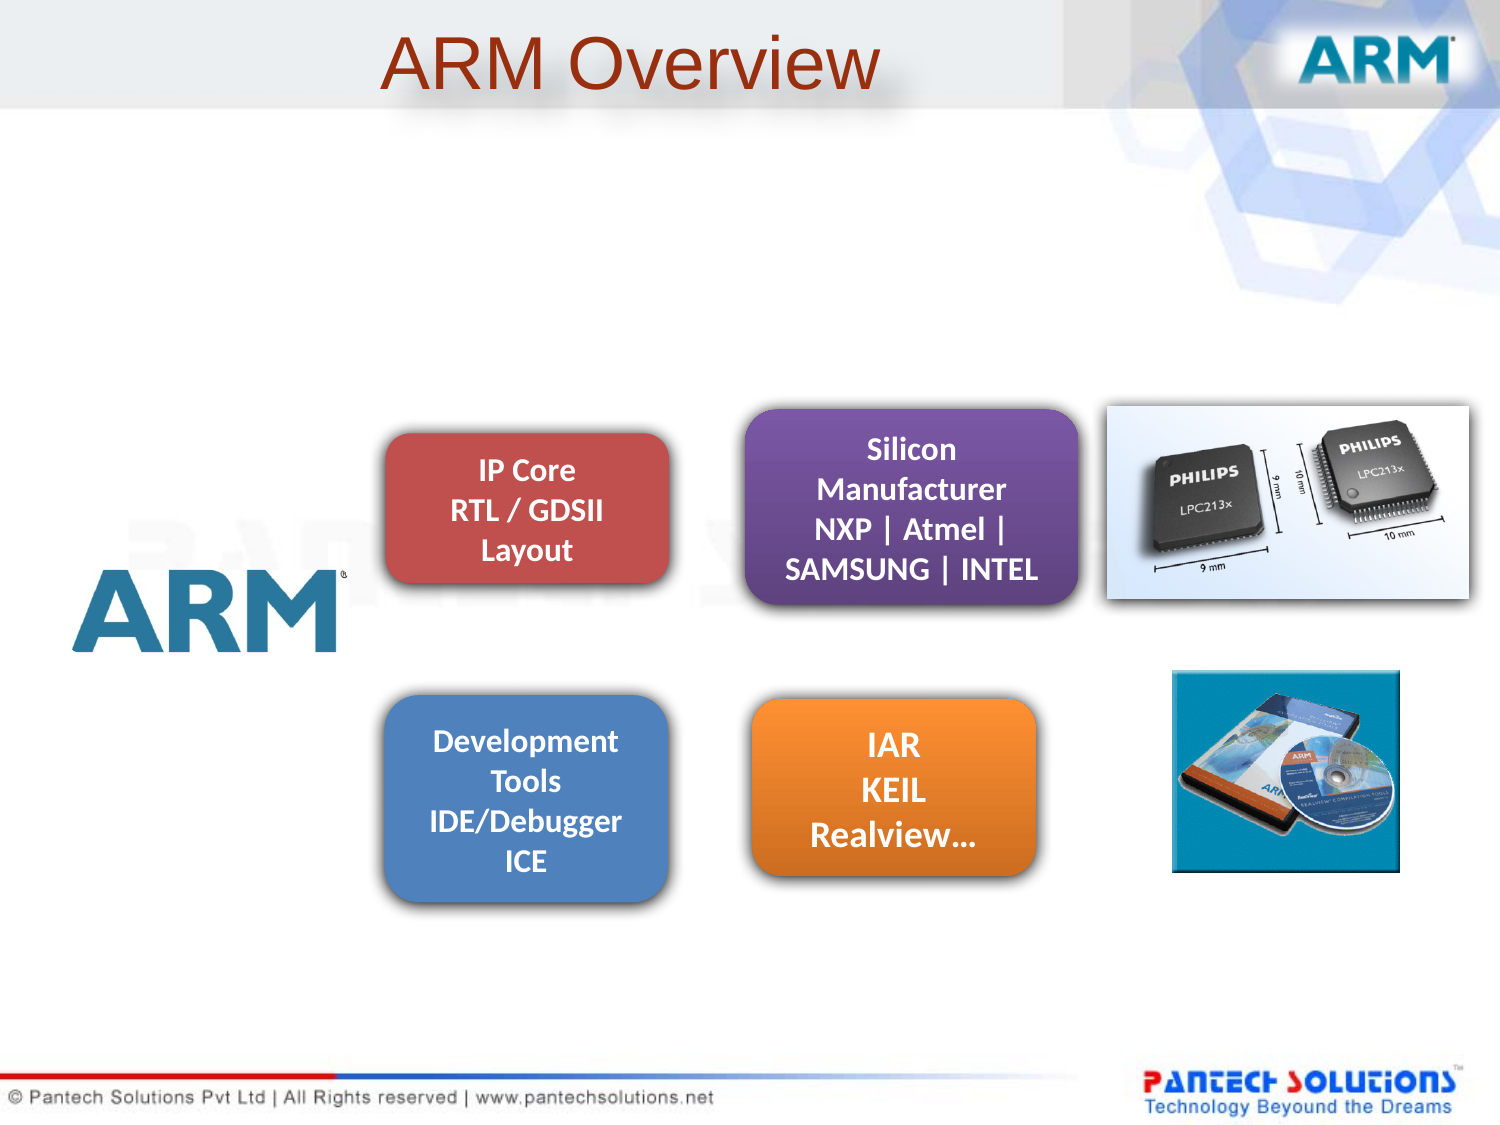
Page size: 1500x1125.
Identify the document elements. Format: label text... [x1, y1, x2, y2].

text_box IAR KEIL Realview… [752, 698, 1036, 877]
text_box IP Core RTL / GDSII Layout [383, 431, 672, 586]
text_box Development Tools IDE/Debugger ICE [382, 693, 670, 905]
text_box Silicon Manufacturer NXP | Atmel | SAMSUNG | INTEL [744, 408, 1080, 606]
picture [0, 0, 1500, 1125]
title ARM Overview [74, 6, 1188, 113]
